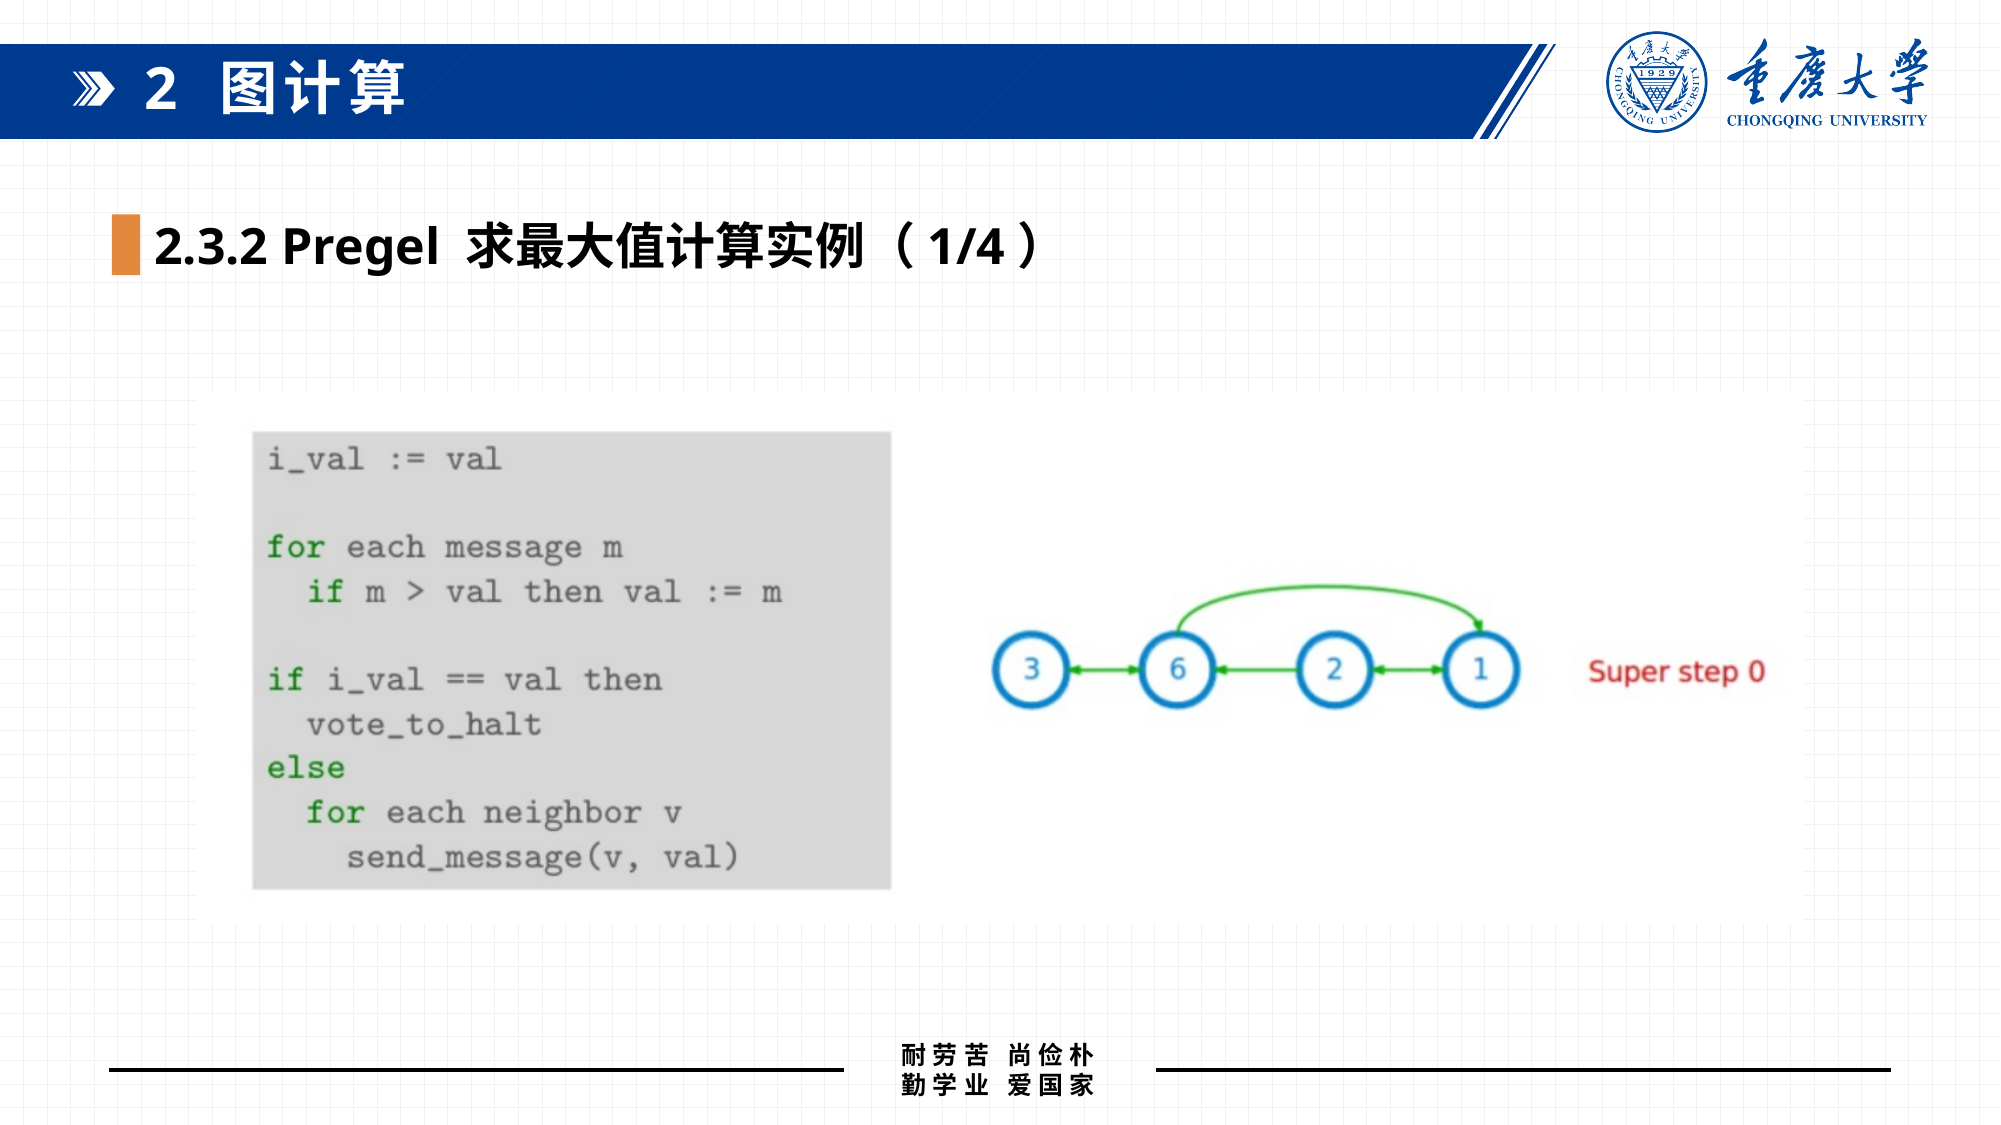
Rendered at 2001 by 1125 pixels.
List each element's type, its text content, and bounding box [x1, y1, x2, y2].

list 2 图计算 [108, 51, 1356, 136]
picture [1606, 31, 1928, 133]
list 2.3.2 Pregel 求最大值计算实例（1/4） [139, 213, 1891, 275]
picture [196, 391, 1804, 923]
